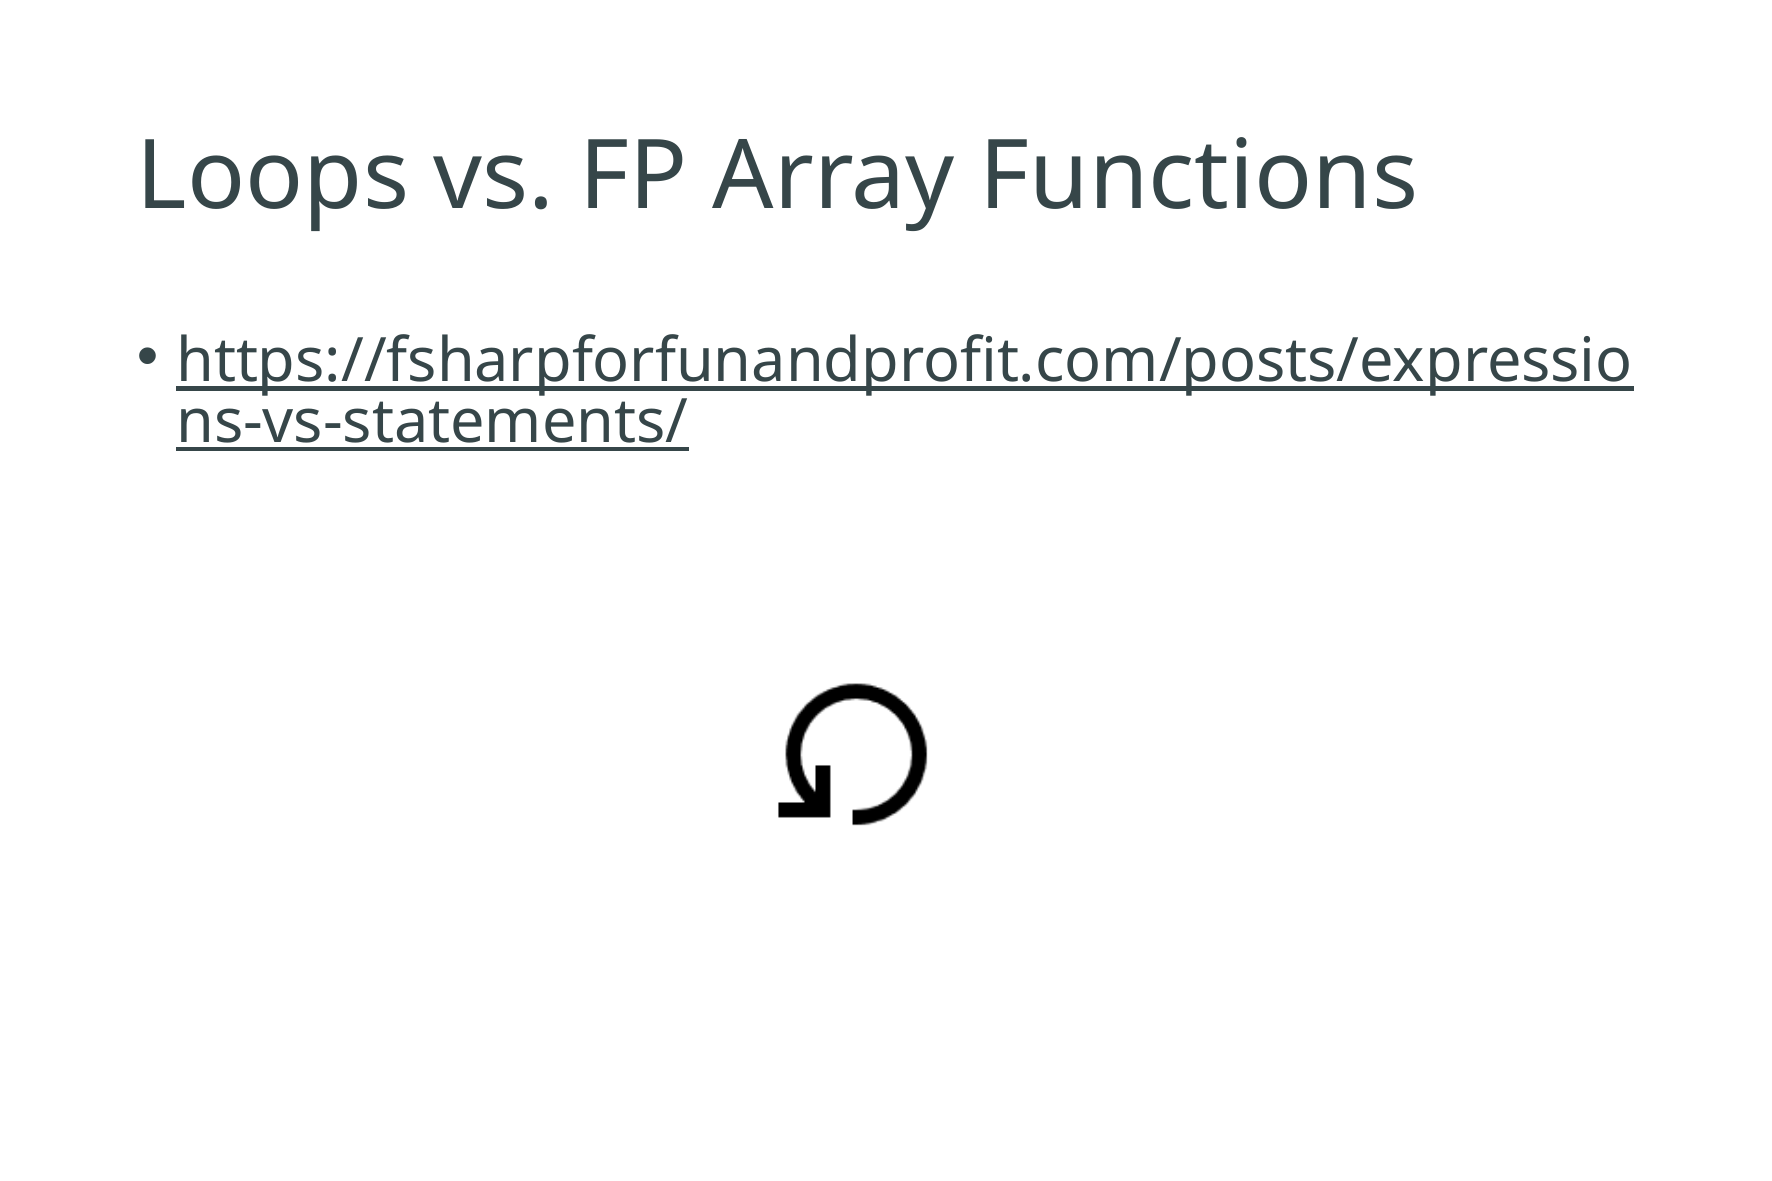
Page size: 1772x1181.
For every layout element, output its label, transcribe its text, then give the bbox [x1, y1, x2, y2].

picture [764, 662, 942, 840]
title Loops vs. FP Array Functions [121, 62, 1650, 292]
list https://fsharpforfunandprofit.com/posts/expressions-vs-statements/ [121, 314, 1650, 1064]
